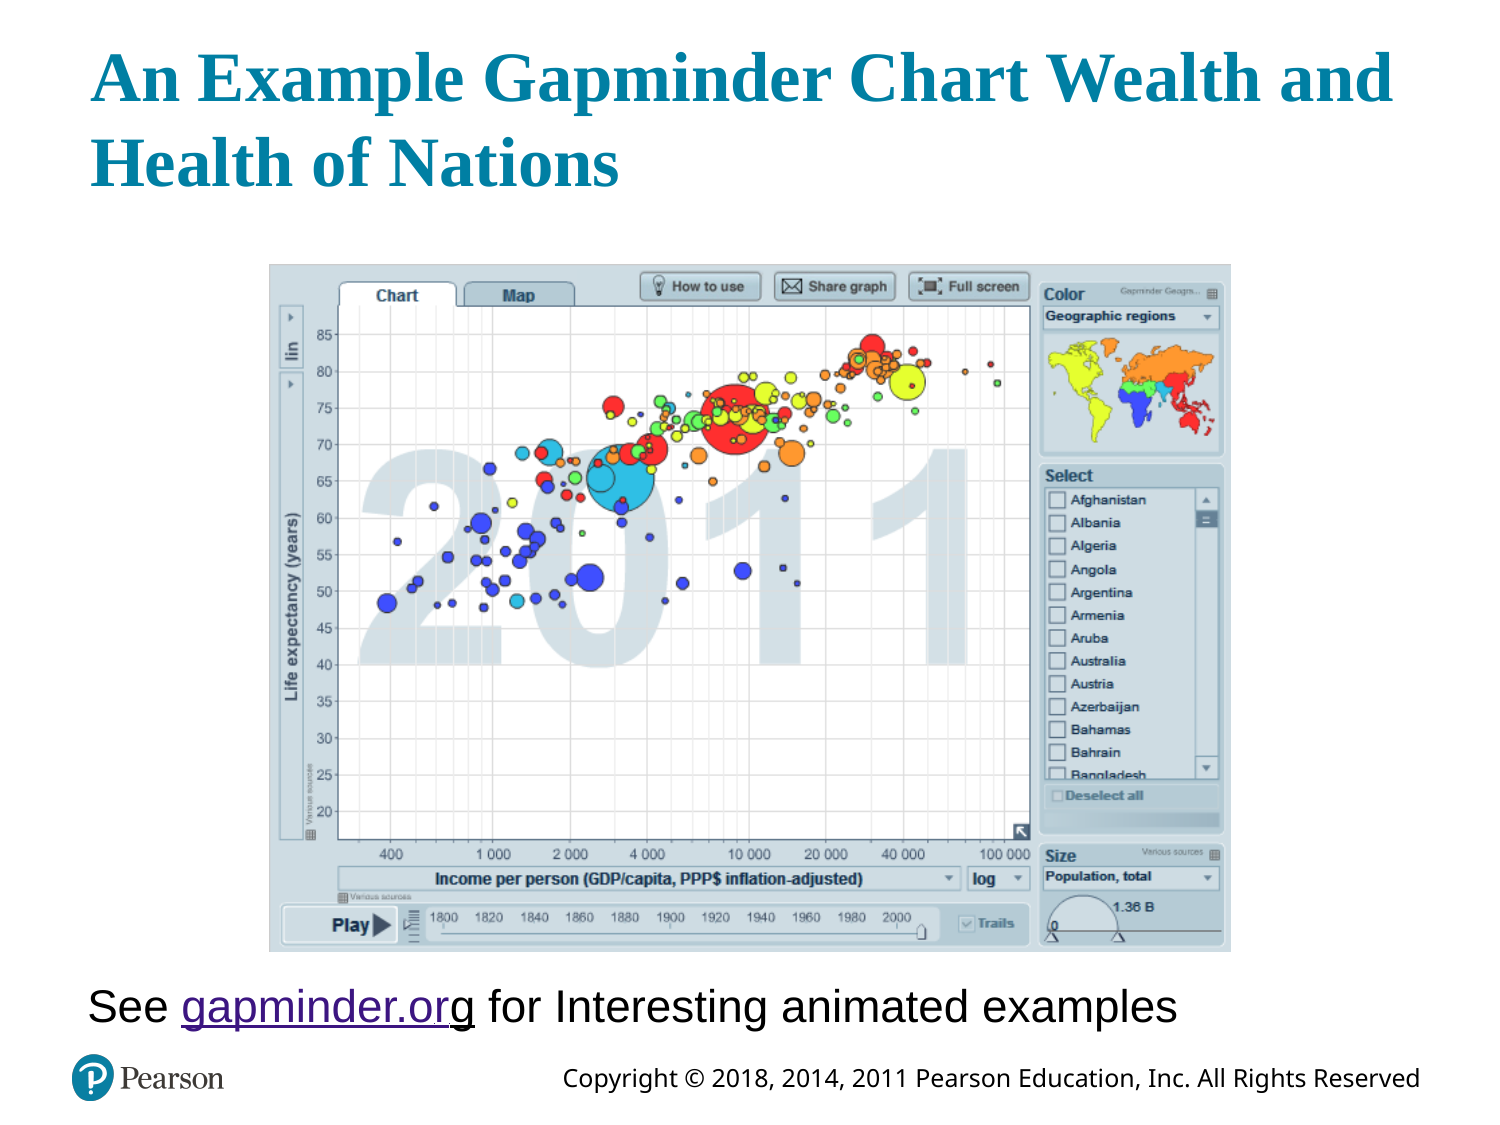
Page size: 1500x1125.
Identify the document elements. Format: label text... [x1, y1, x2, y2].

picture [268, 263, 1232, 953]
picture [80, 1063, 106, 1088]
list See gapminder.o r g for Interesting animated examples [72, 962, 1348, 1041]
picture [98, 1054, 224, 1101]
title An Example Gapminder Chart Wealth and Health of Nations [75, 35, 1425, 216]
picture [72, 1087, 83, 1101]
picture [72, 1054, 88, 1070]
